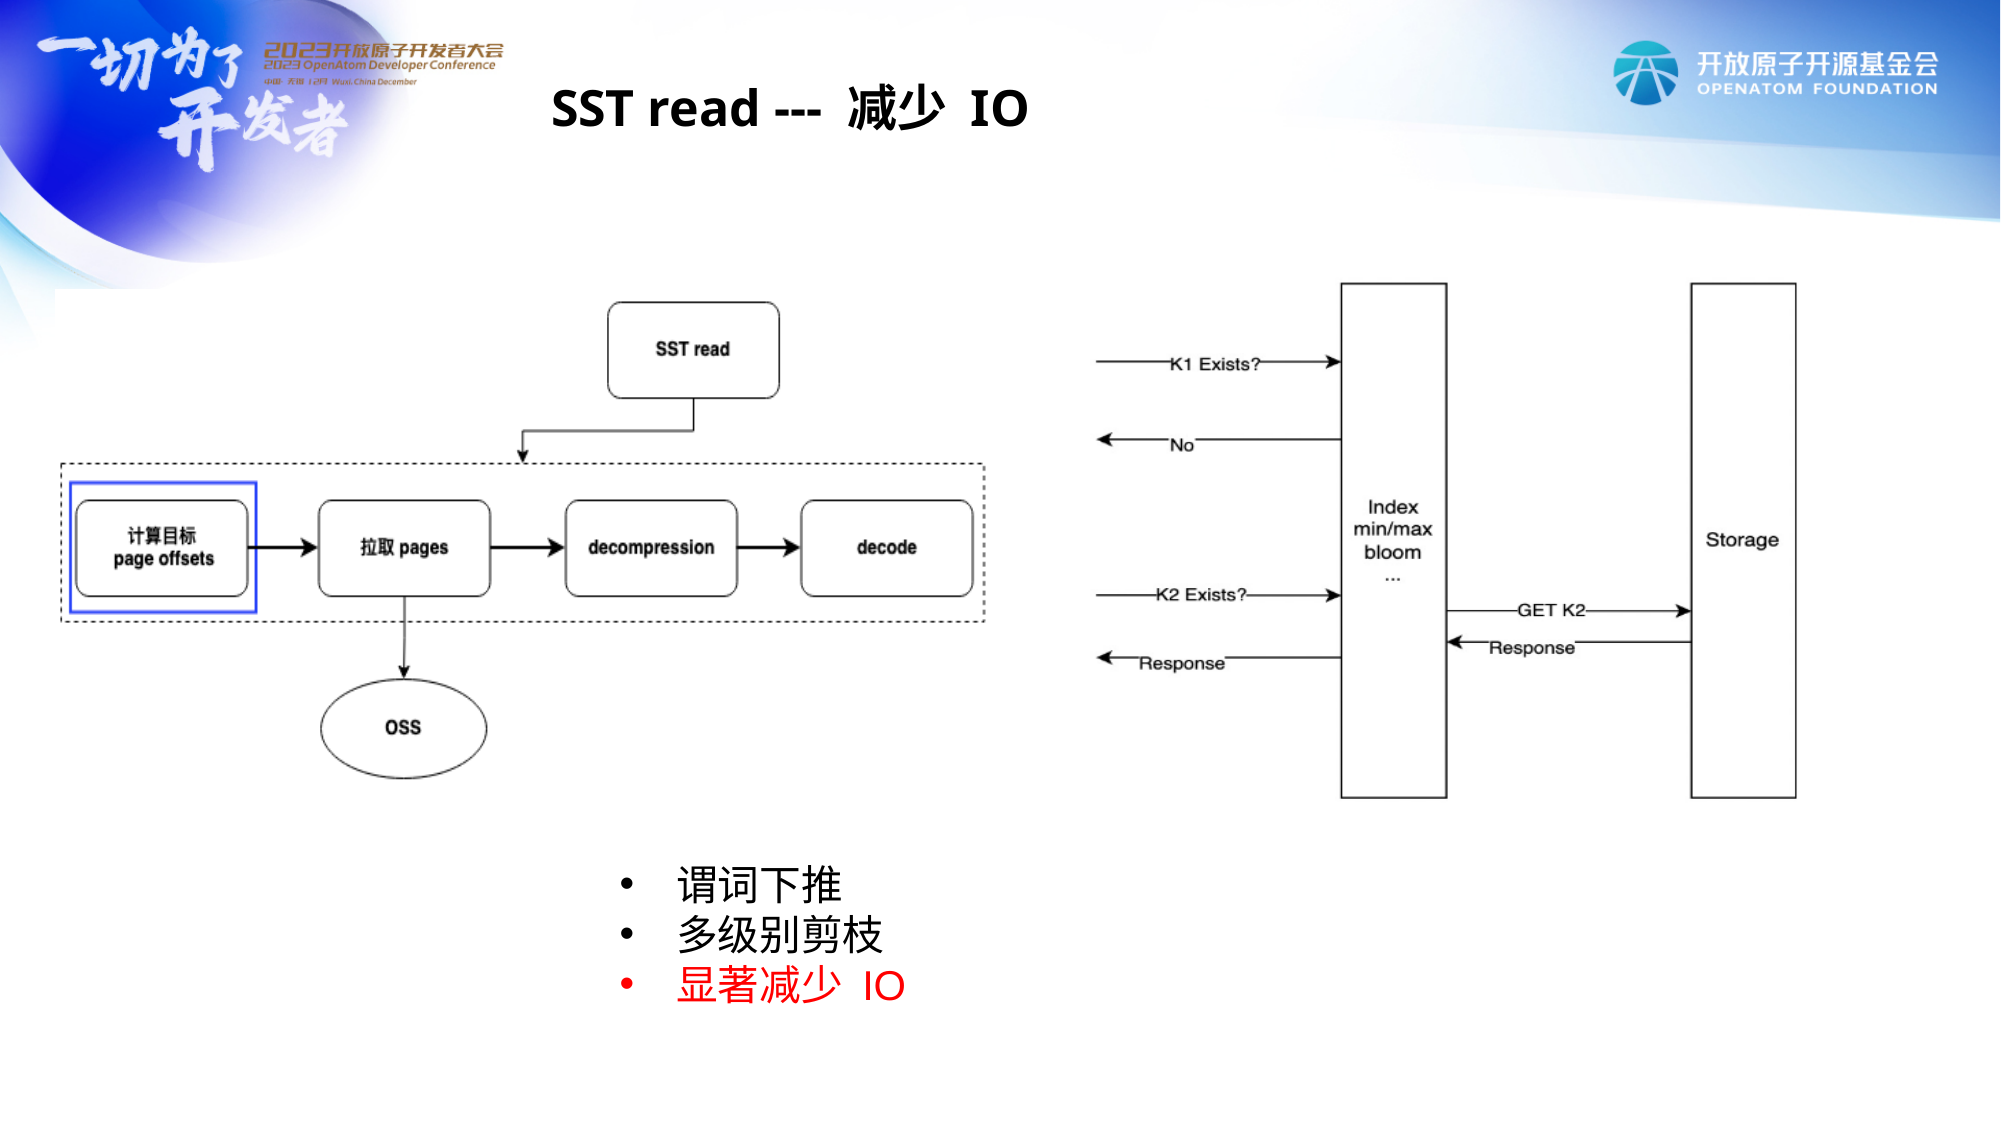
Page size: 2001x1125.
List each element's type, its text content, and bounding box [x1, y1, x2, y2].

text_box 谓词下推 多级别剪枝 显著减少 IO [529, 850, 1752, 1017]
text_box SST read --- 减少 IO [536, 39, 1045, 145]
picture [0, 0, 2001, 1125]
